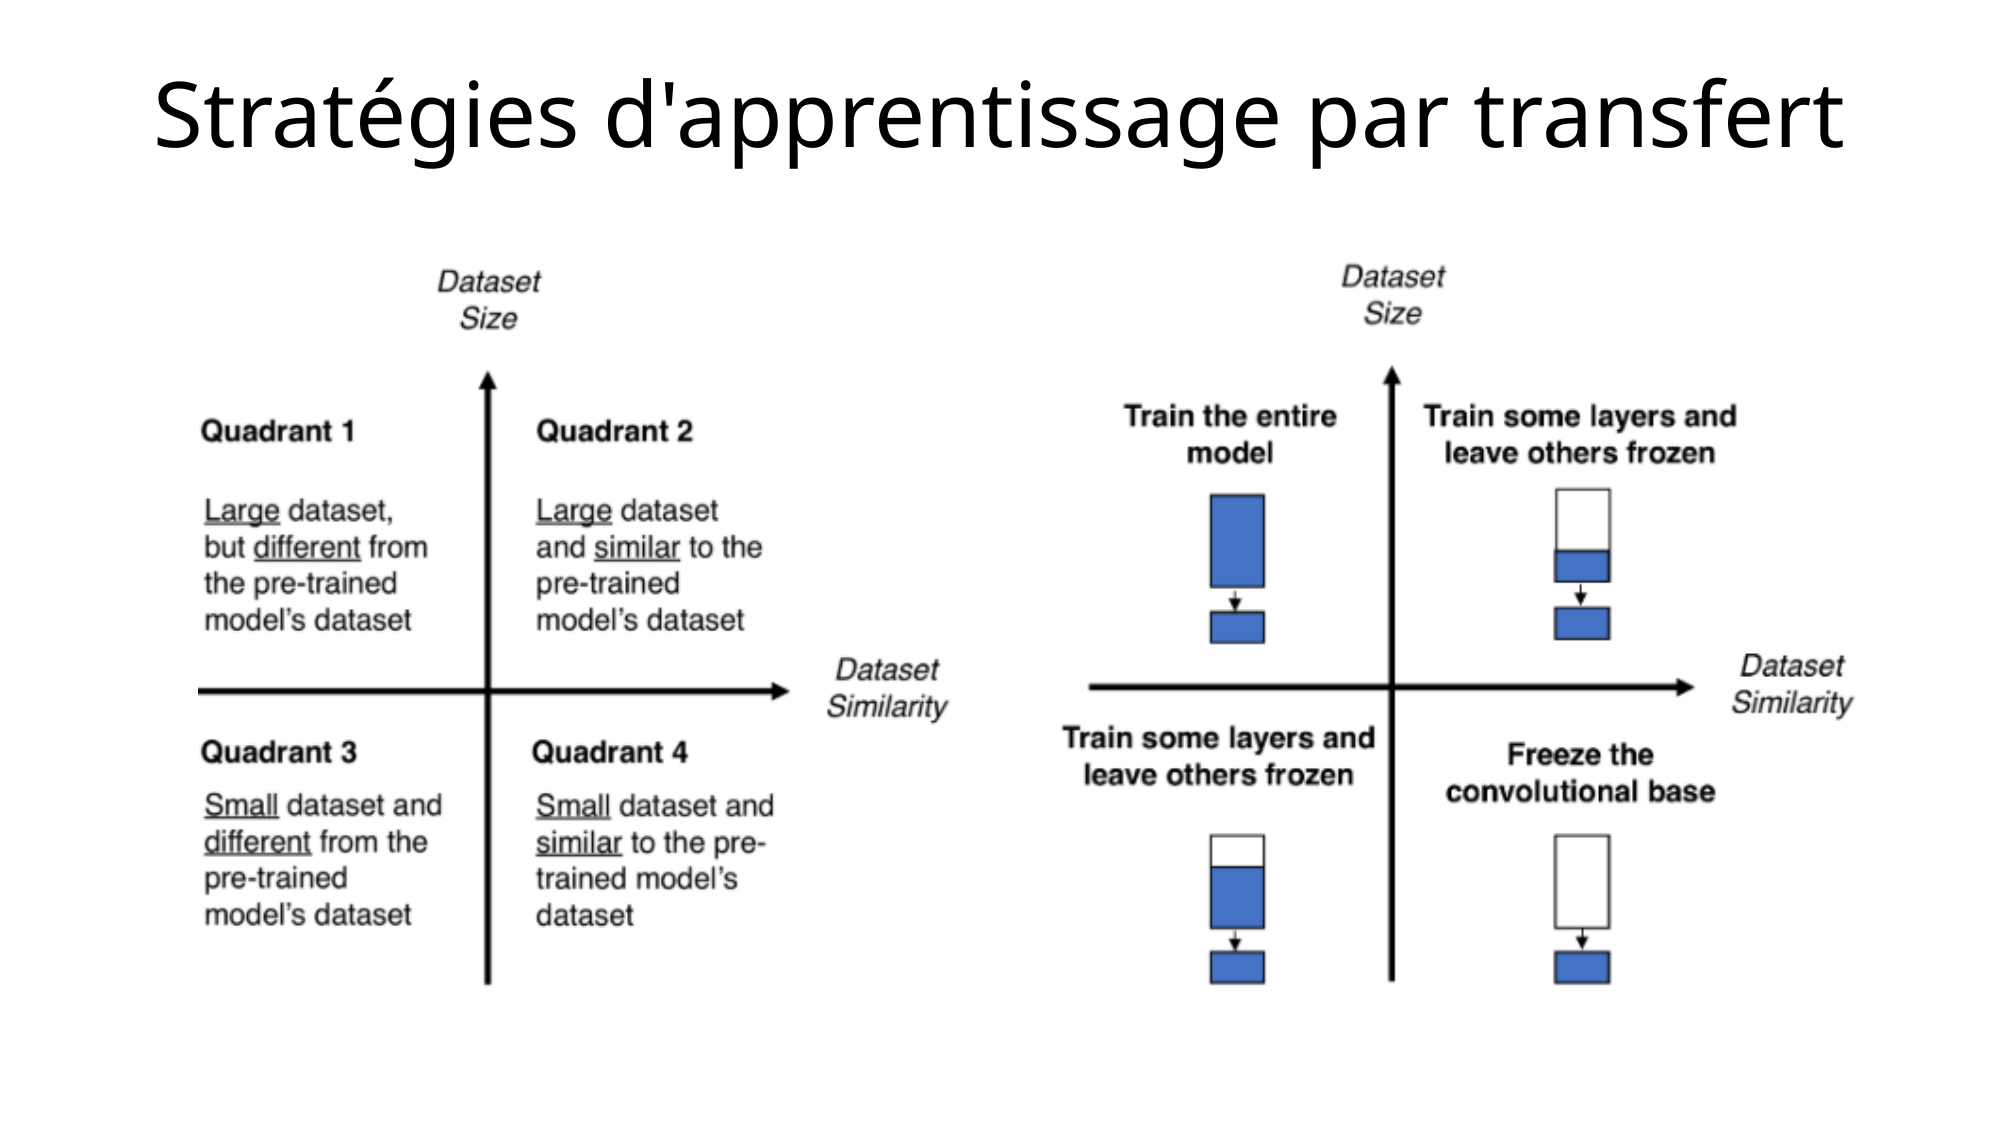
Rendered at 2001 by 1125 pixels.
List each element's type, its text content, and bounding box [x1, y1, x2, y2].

title Stratégies d'apprentissage par transfert [137, 59, 1863, 176]
picture [198, 250, 1863, 1014]
